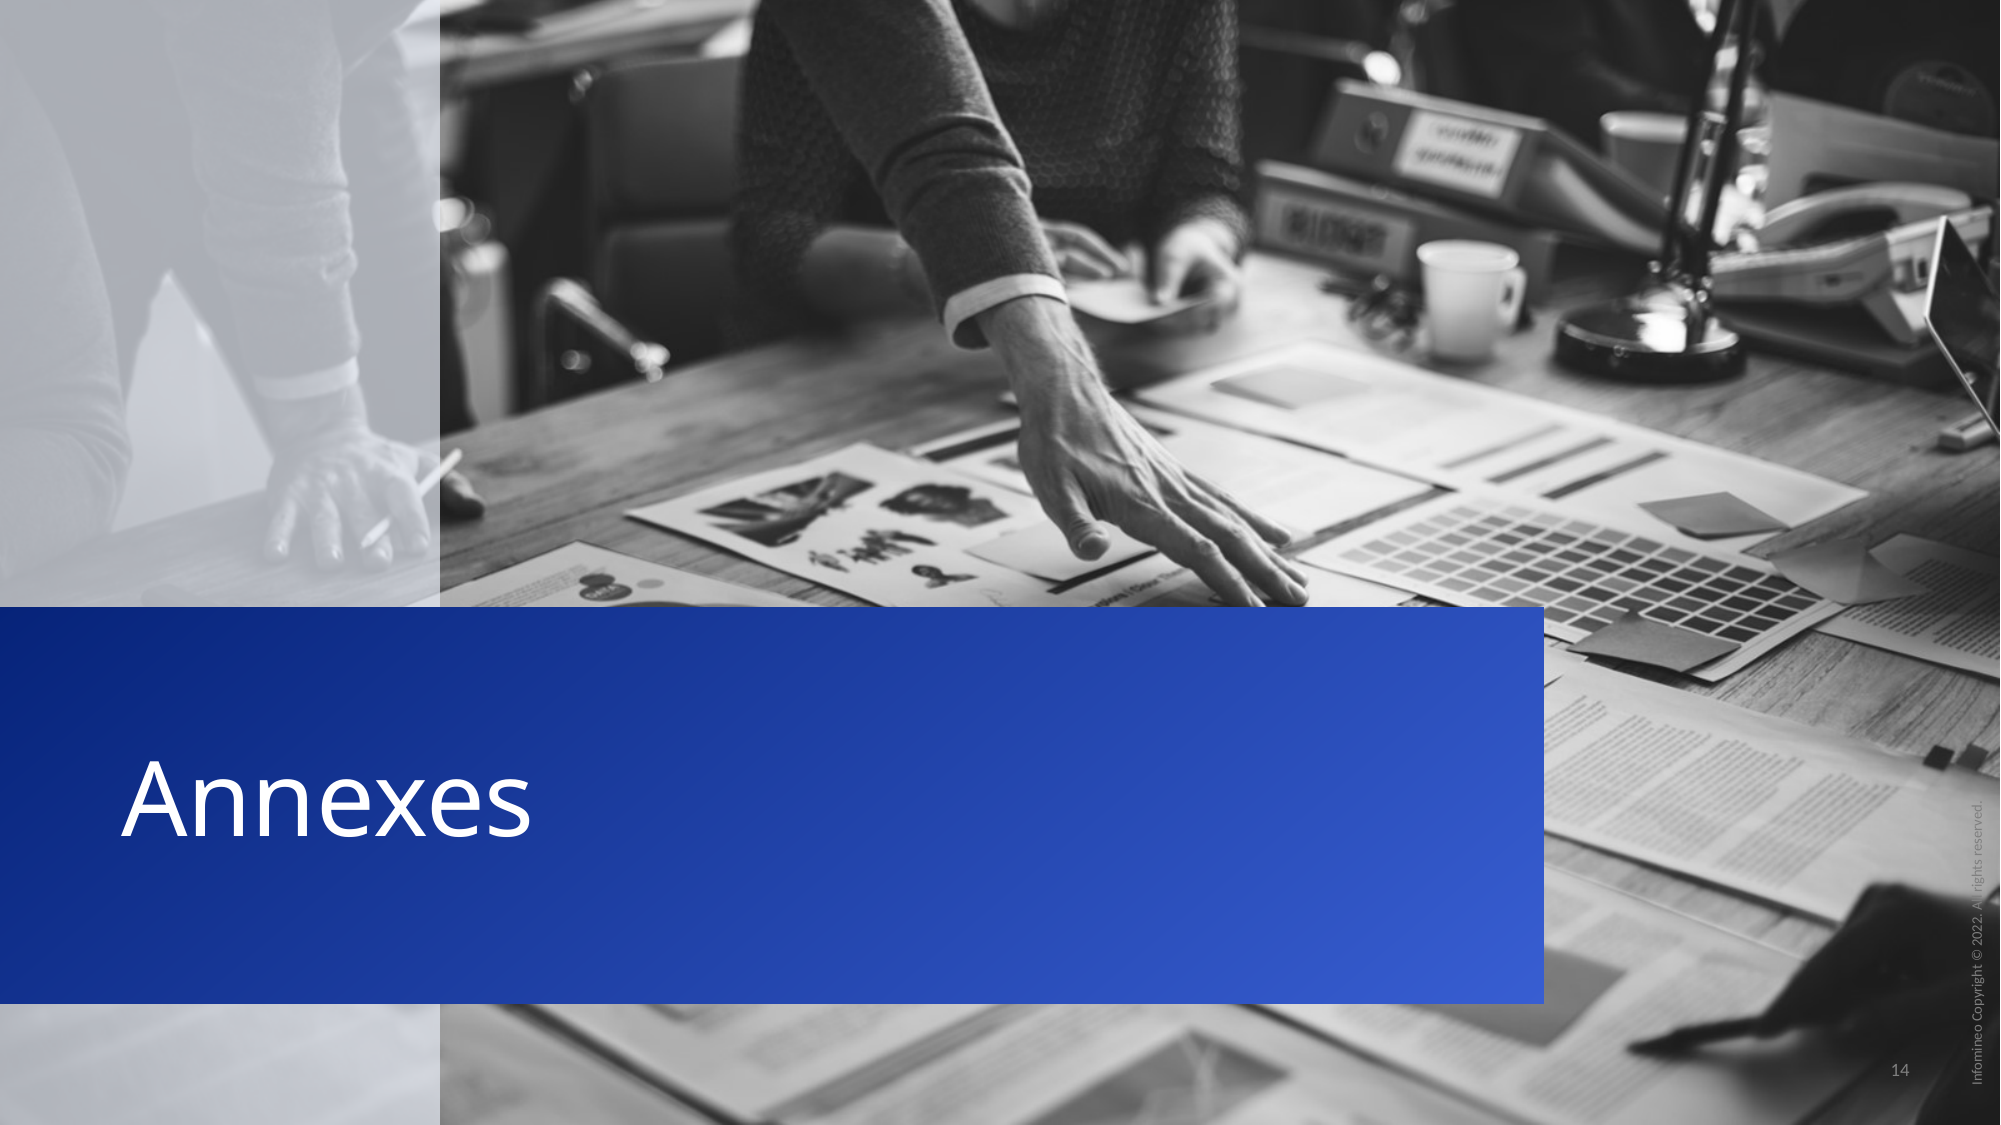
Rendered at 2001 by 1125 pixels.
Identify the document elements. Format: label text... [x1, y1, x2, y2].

picture [440, 0, 2000, 1125]
title Annexes [121, 708, 1515, 897]
